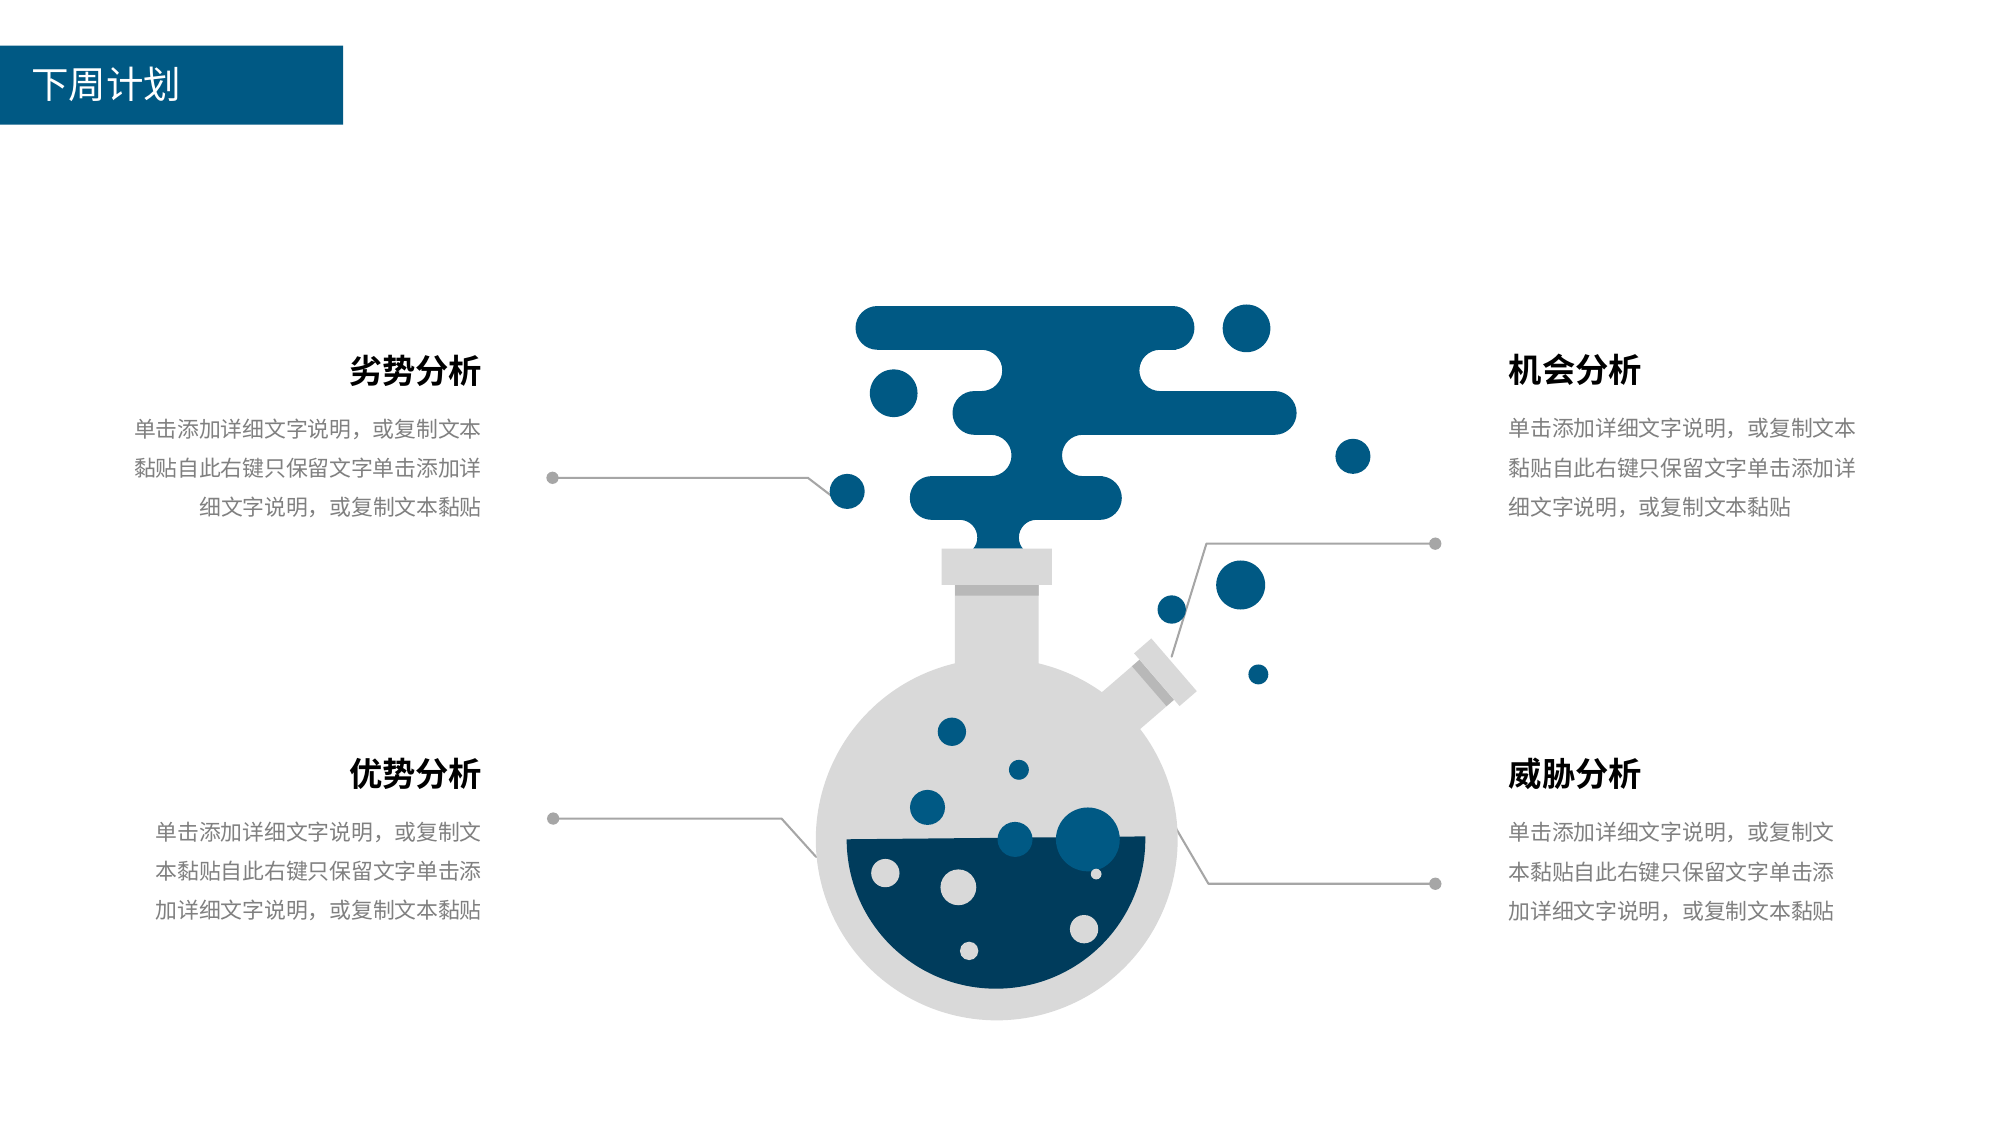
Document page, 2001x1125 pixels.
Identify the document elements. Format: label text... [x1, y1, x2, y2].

text_box [546, 812, 815, 857]
text_box 单击添加详细文字说明，或复制文本黏贴自此右键只保留文字单击添加详细文字说明，或复制文本黏贴 [114, 394, 497, 528]
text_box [815, 304, 1371, 1021]
text_box [546, 471, 815, 505]
text_box 劣势分析 [201, 342, 497, 394]
text_box 下周计划 [16, 53, 342, 118]
text_box 机会分析 [1493, 342, 1790, 394]
text_box [0, 45, 344, 125]
text_box 单击添加详细文字说明，或复制文本黏贴自此右键只保留文字单击添加详细文字说明，或复制文本黏贴 [1493, 798, 1869, 932]
text_box [1371, 869, 1442, 890]
text_box 威胁分析 [1493, 746, 1790, 798]
text_box 优势分析 [201, 745, 497, 797]
text_box 单击添加详细文字说明，或复制文本黏贴自此右键只保留文字单击添加详细文字说明，或复制文本黏贴 [1493, 394, 1884, 528]
text_box 单击添加详细文字说明，或复制文本黏贴自此右键只保留文字单击添加详细文字说明，或复制文本黏贴 [122, 797, 497, 931]
text_box [1371, 537, 1442, 572]
